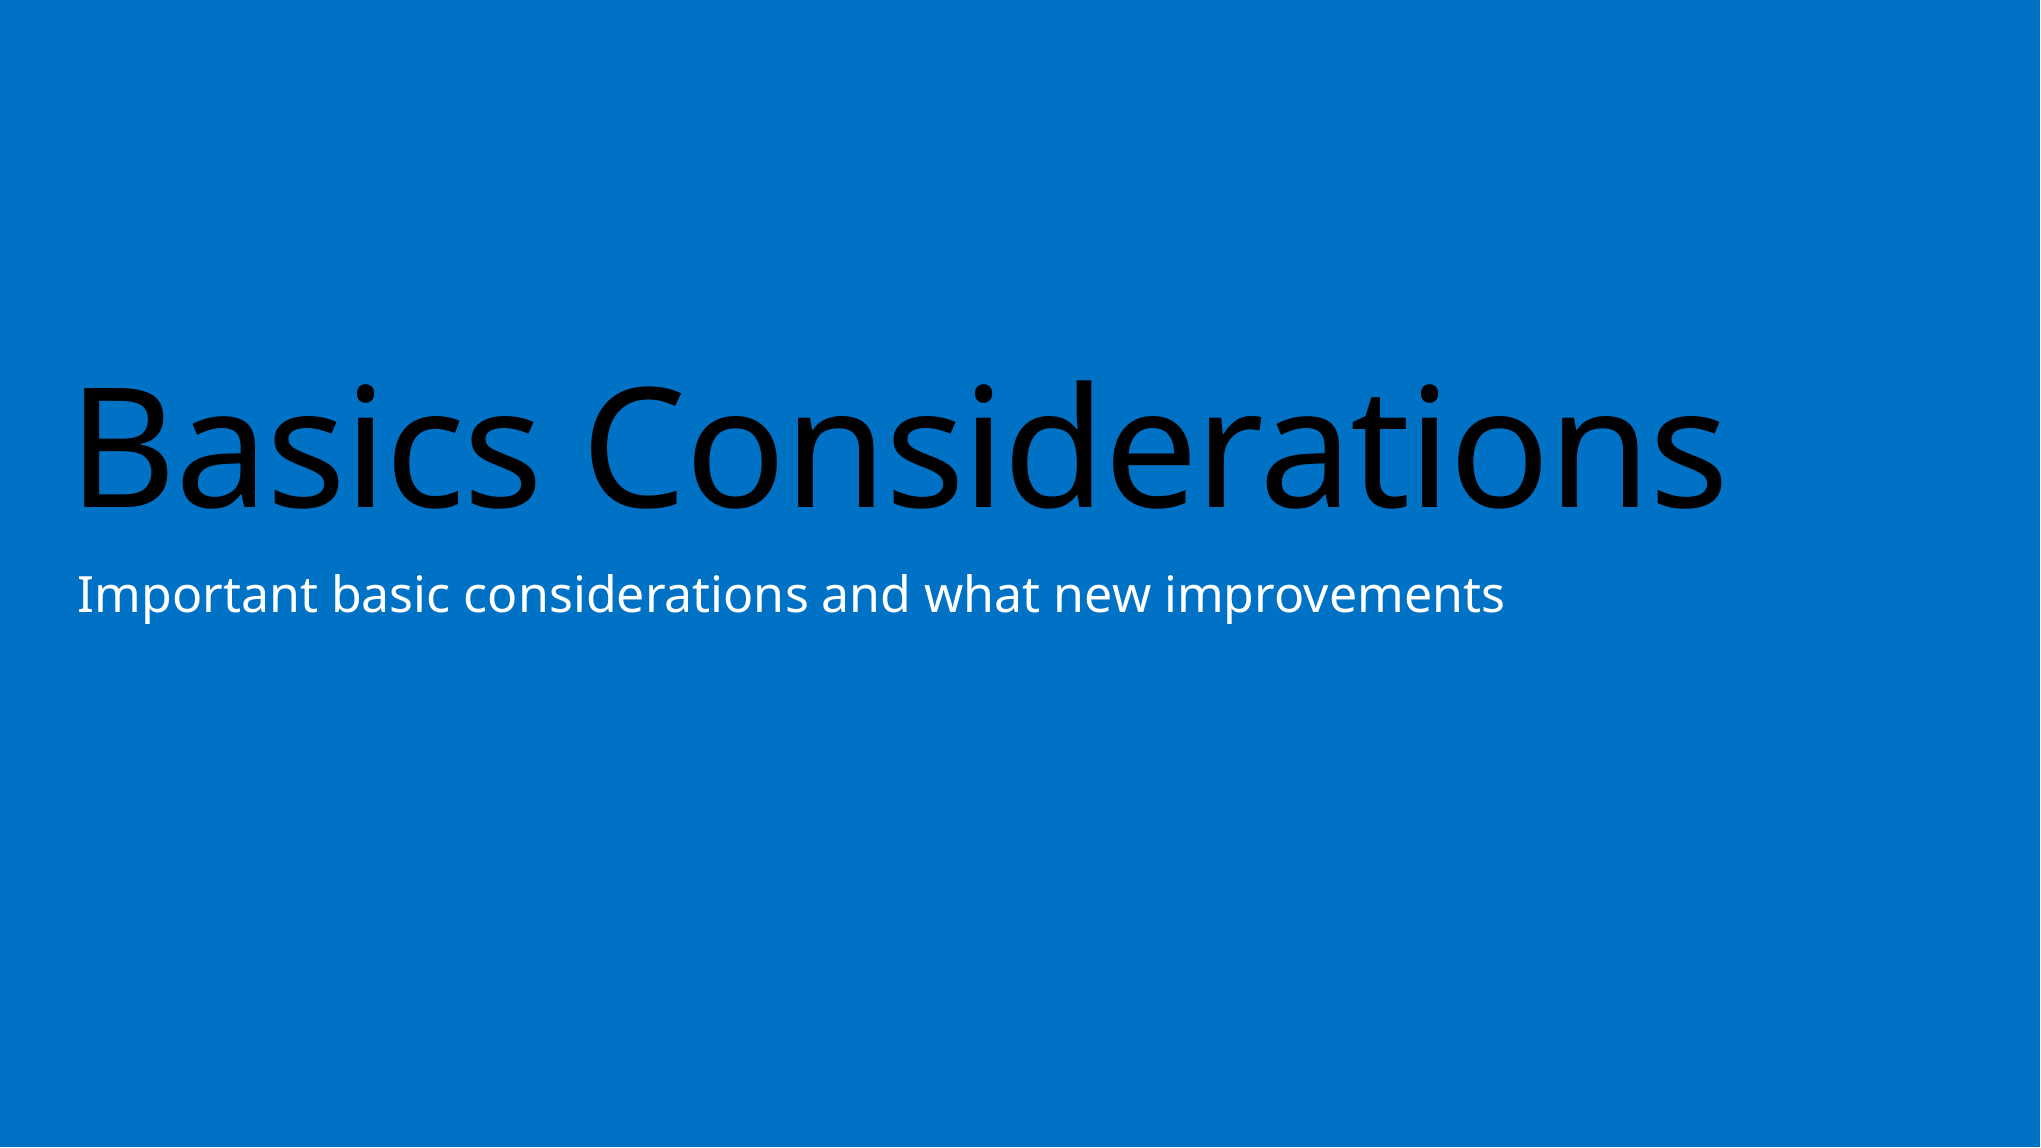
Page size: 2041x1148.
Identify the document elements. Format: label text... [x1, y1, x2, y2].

text_box Important basic considerations and what new improvements [63, 561, 1823, 607]
title Basics Considerations [45, 348, 1996, 650]
